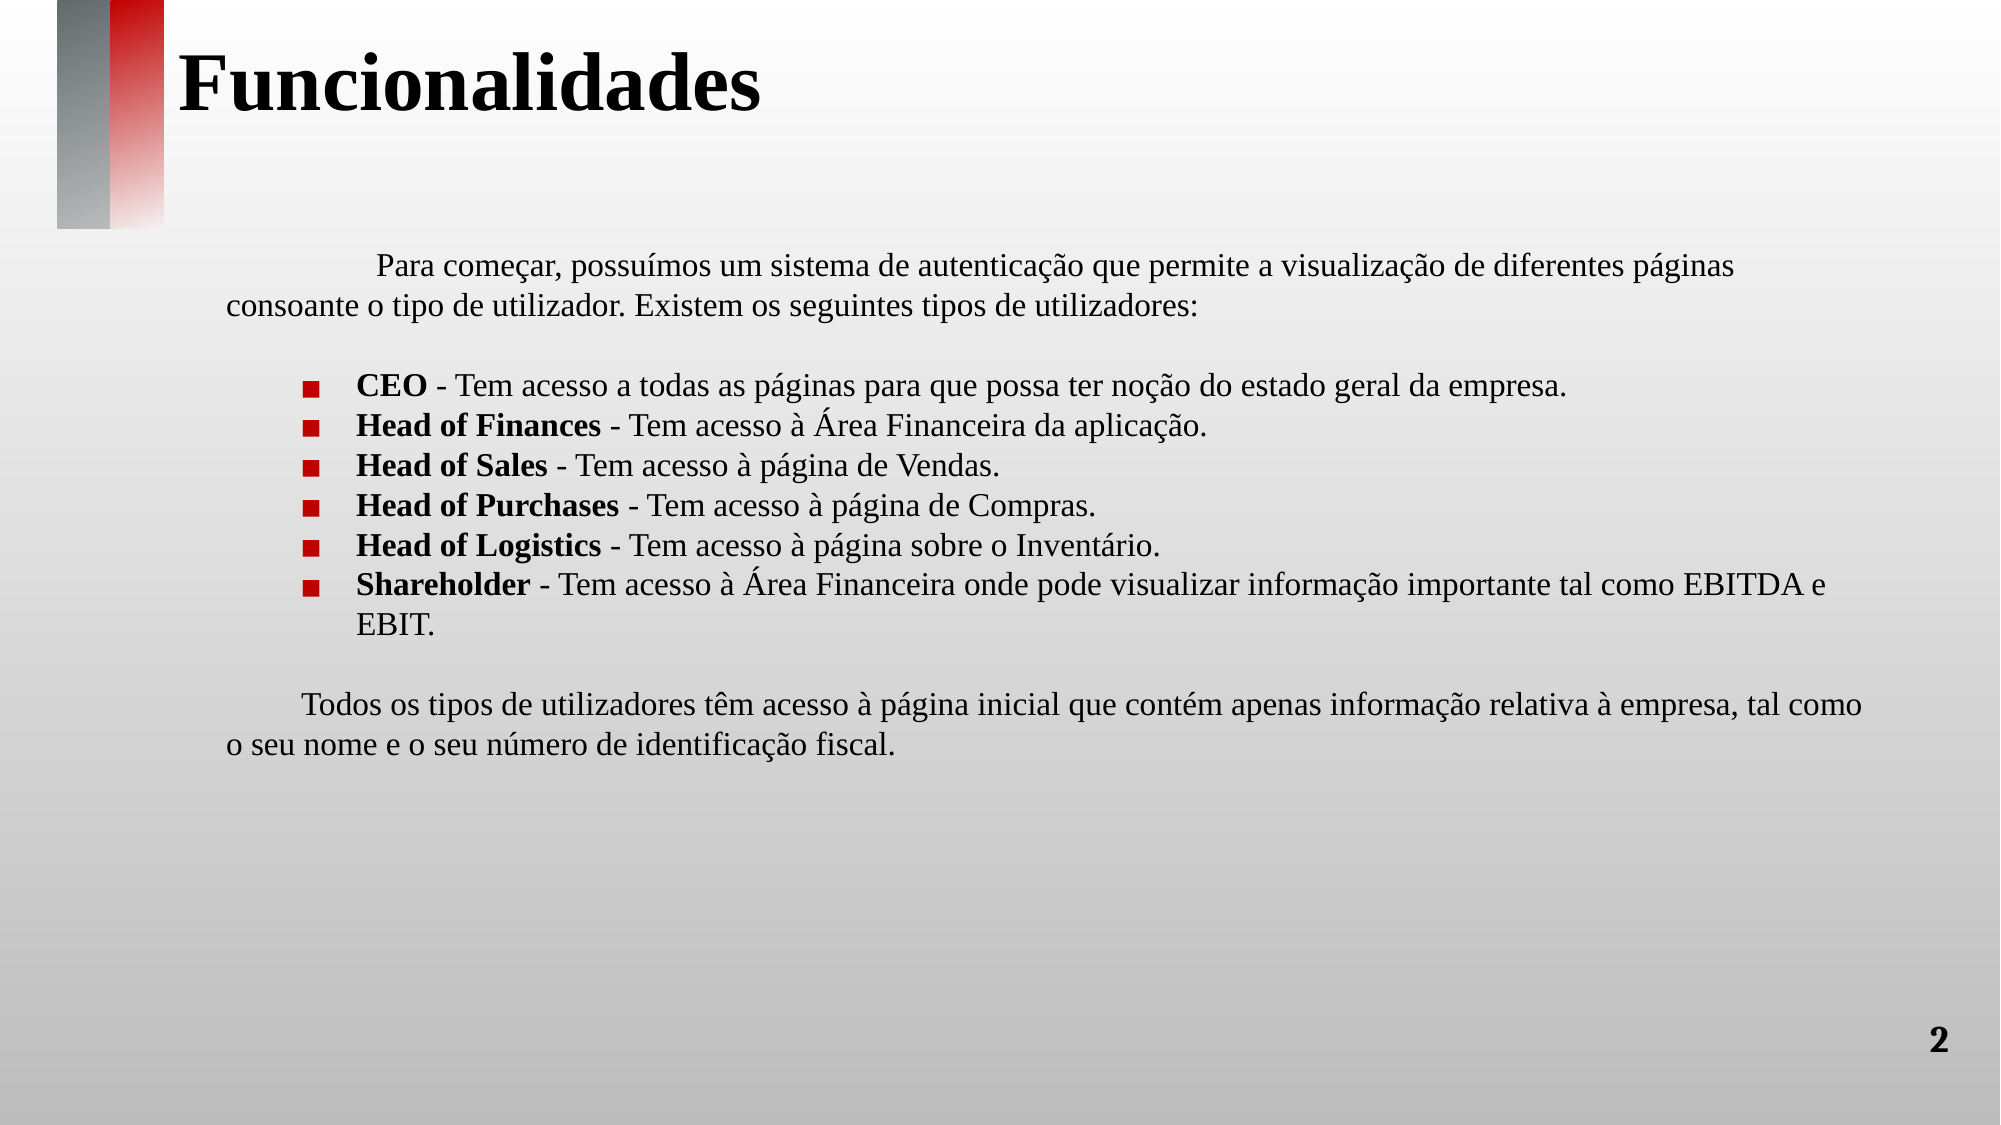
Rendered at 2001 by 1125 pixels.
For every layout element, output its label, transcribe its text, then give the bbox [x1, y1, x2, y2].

text_box [57, 0, 110, 229]
text_box Para começar, possuímos um sistema de autenticação que permite a visualização de diferentes páginas consoante o tipo de utilizador. Existem os seguintes tipos de utilizadores: CEO - Tem acesso a todas as páginas para que possa ter noção do estado geral da empresa. Head of Finances - Tem acesso à Área Financeira da aplicação. Head of Sales - Tem acesso à página de Vendas. Head of Purchases - Tem acesso à página de Compras. Head of Logistics - Tem acesso à página sobre o Inventário. Shareholder - Tem acesso à Área Financeira onde pode visualizar informação importante tal como EBITDA e EBIT. Todos os tipos de utilizadores têm acesso à página inicial que contém apenas informação relativa à empresa, tal como o seu nome e o seu número de identificação fiscal. [163, 228, 1890, 896]
title Funcionalidades [164, 0, 1748, 154]
text_box [110, 0, 164, 229]
text_box 2 [1814, 1007, 1964, 1068]
